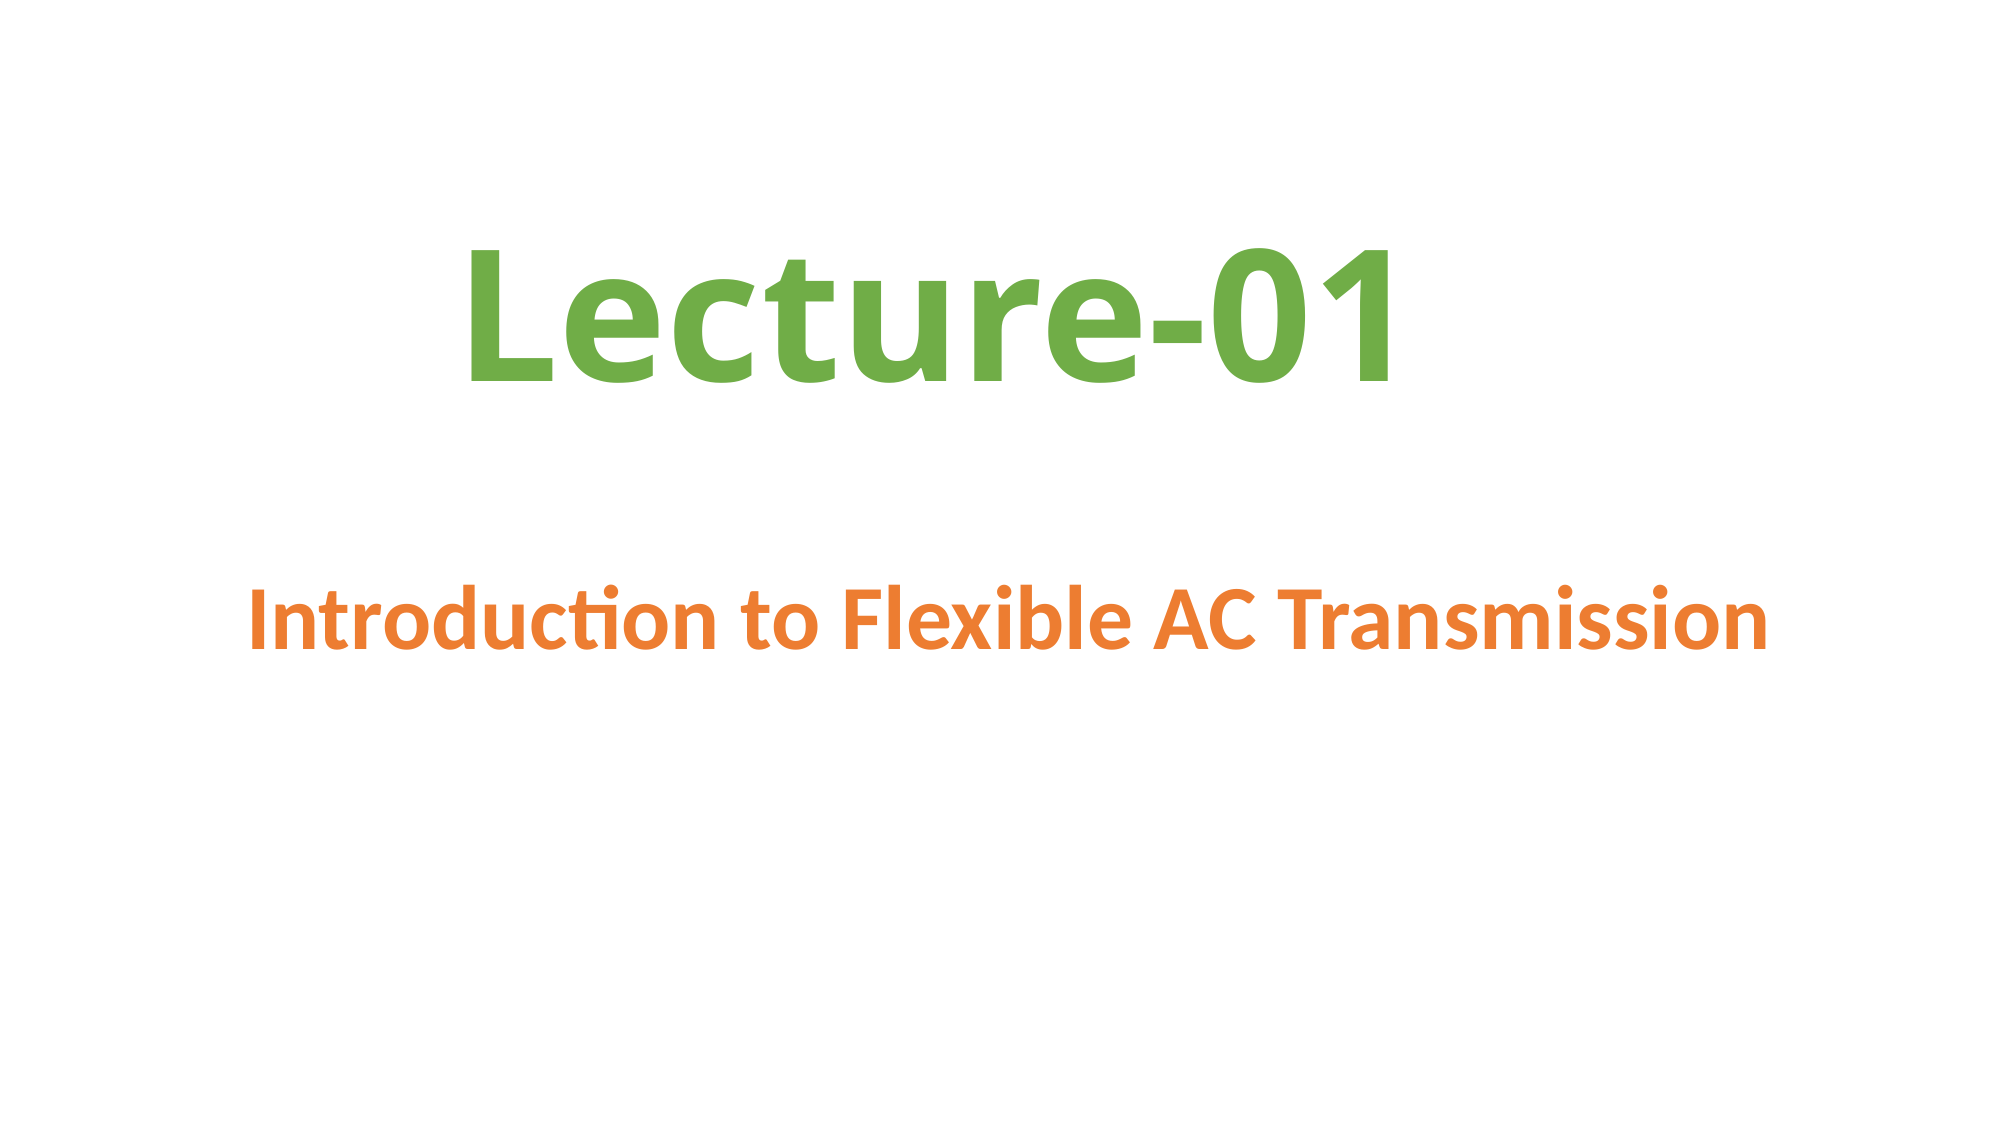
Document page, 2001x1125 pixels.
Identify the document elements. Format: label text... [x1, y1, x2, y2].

list Introduction to Flexible AC Transmission [146, 562, 1872, 875]
title Lecture-01 [73, 213, 1799, 432]
